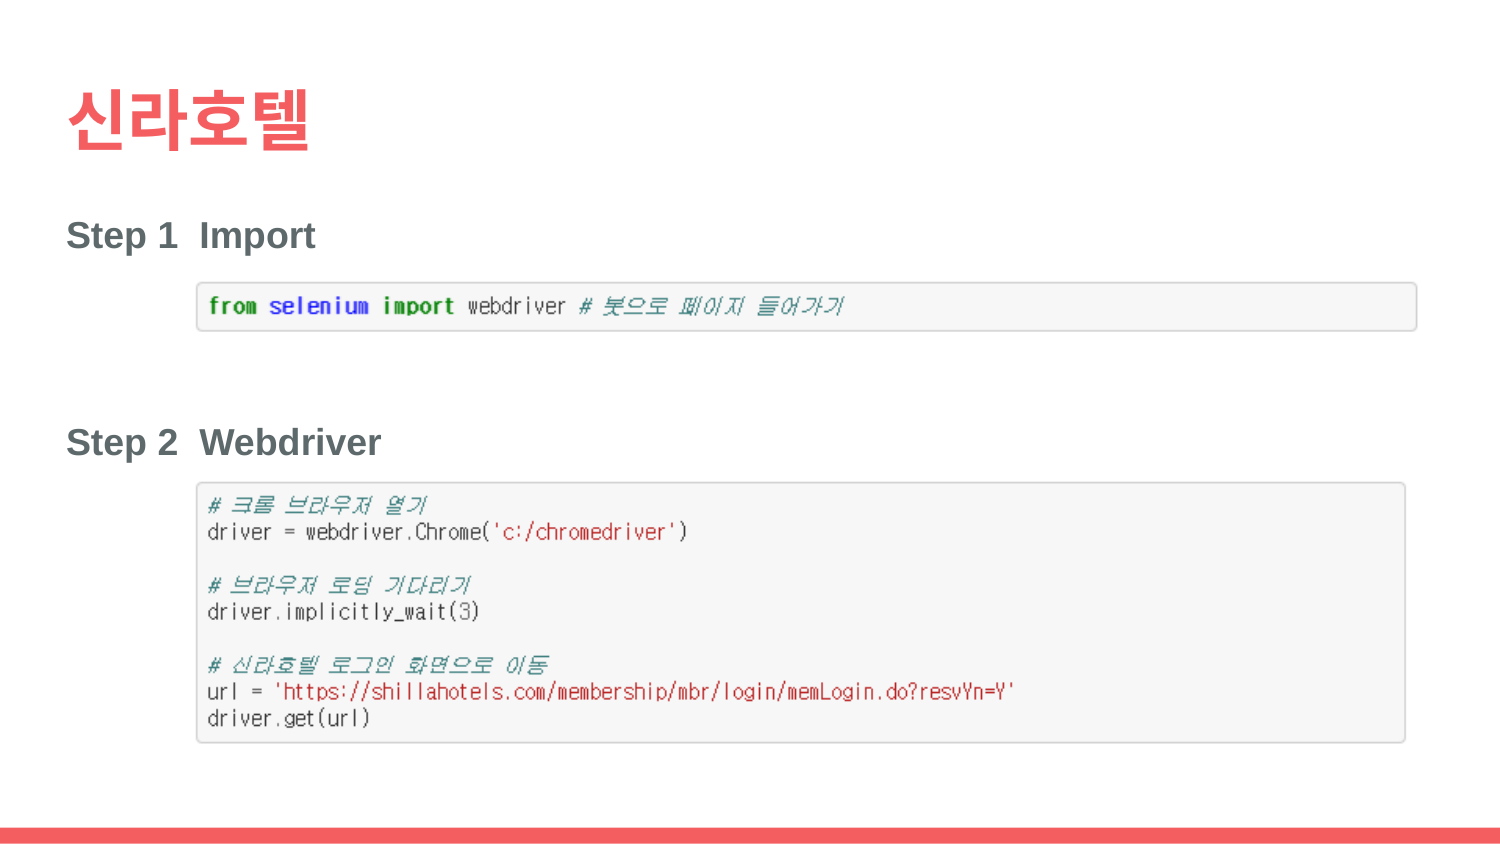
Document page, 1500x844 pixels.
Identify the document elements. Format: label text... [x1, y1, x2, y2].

picture [189, 478, 1414, 750]
title 신라호텔 [51, 64, 1449, 167]
picture [189, 279, 1425, 340]
list Step 1 Import Step 2 Webdriver [51, 189, 1449, 750]
